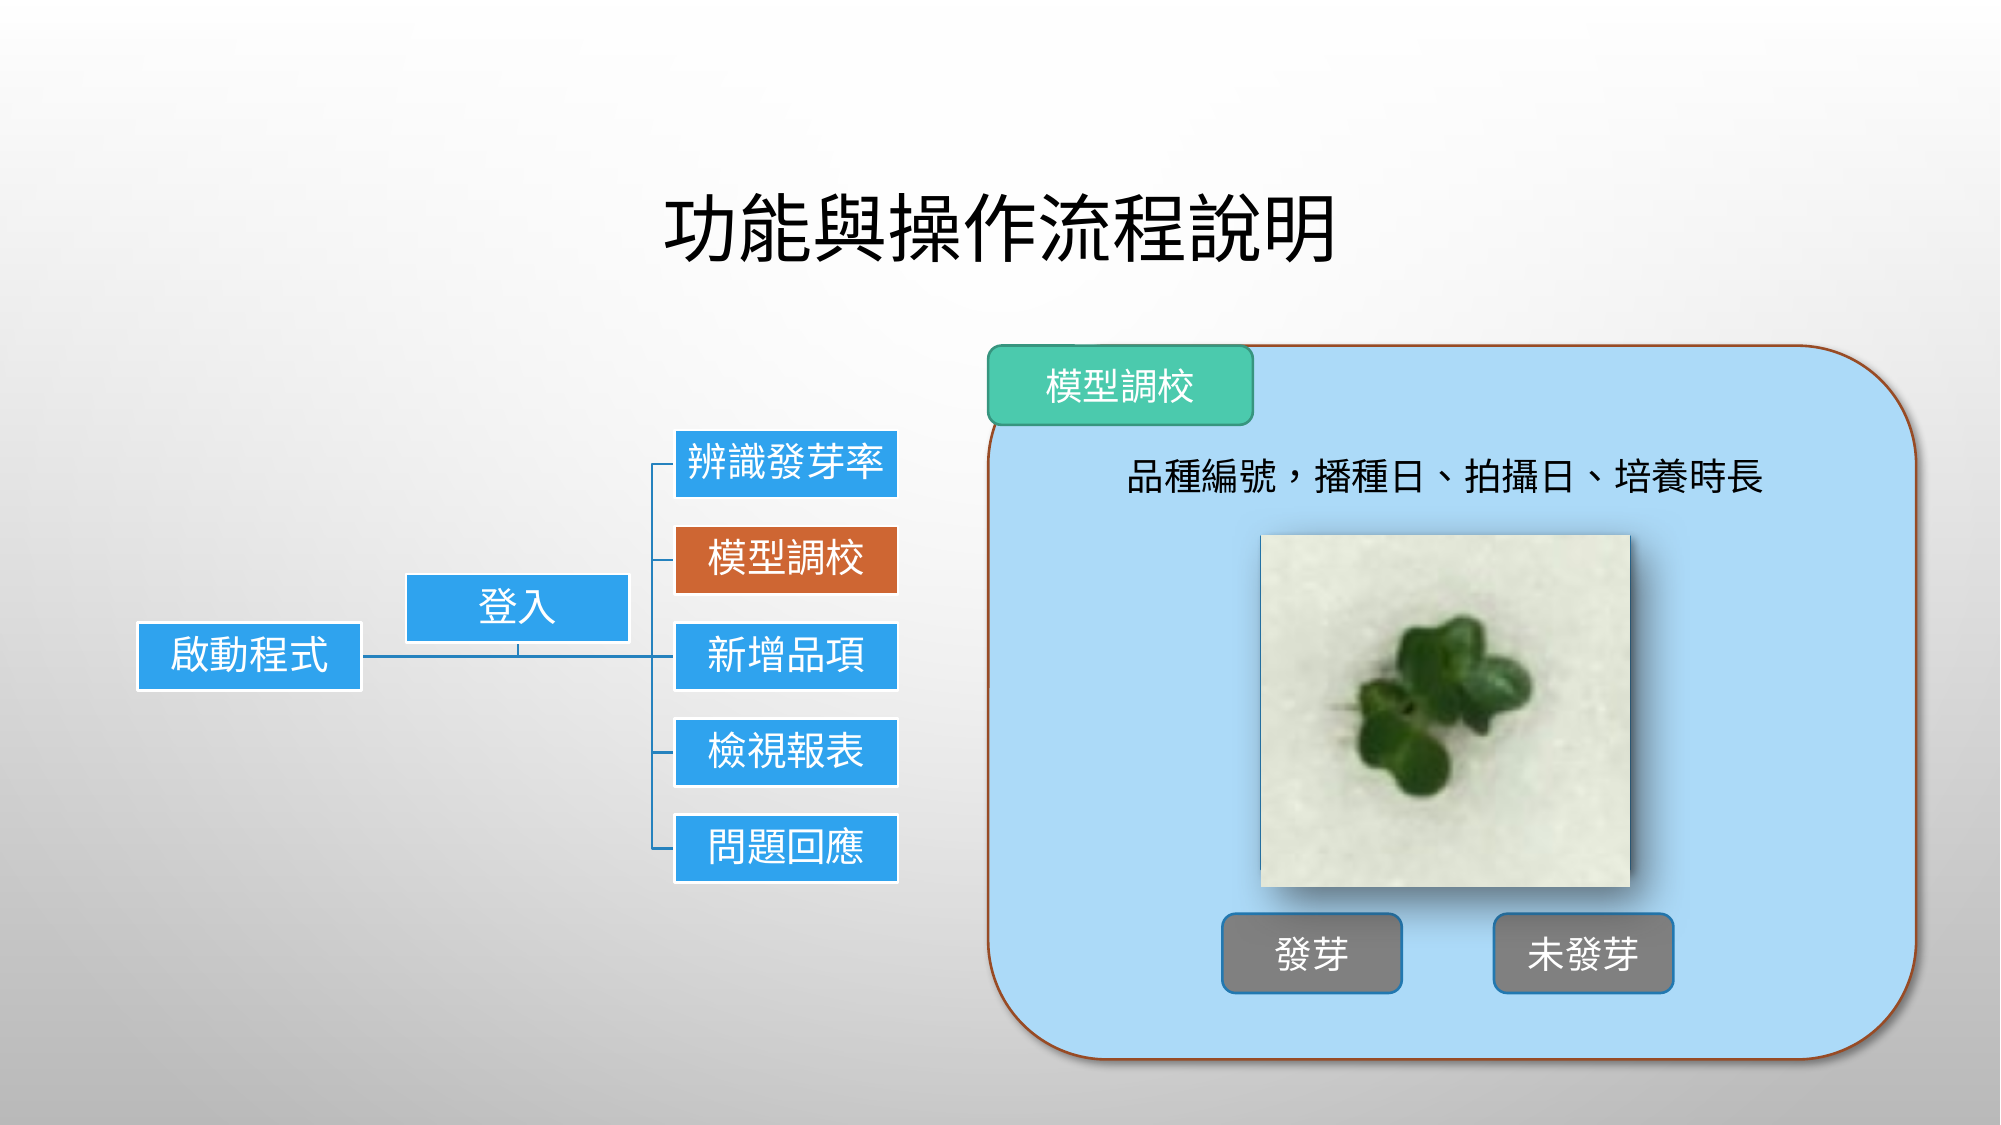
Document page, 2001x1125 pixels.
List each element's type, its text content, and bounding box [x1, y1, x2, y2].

title 功能與操作流程說明 [149, 101, 1851, 364]
text_box 未發芽 [1492, 913, 1675, 995]
text_box 品種編號，播種日、拍攝日、培養時長 [1080, 445, 1811, 506]
picture [0, 0, 2000, 1125]
text_box 模型調校 [986, 344, 1255, 427]
text_box [986, 344, 1918, 1061]
text_box 發芽 [1221, 912, 1404, 995]
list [137, 299, 899, 1014]
